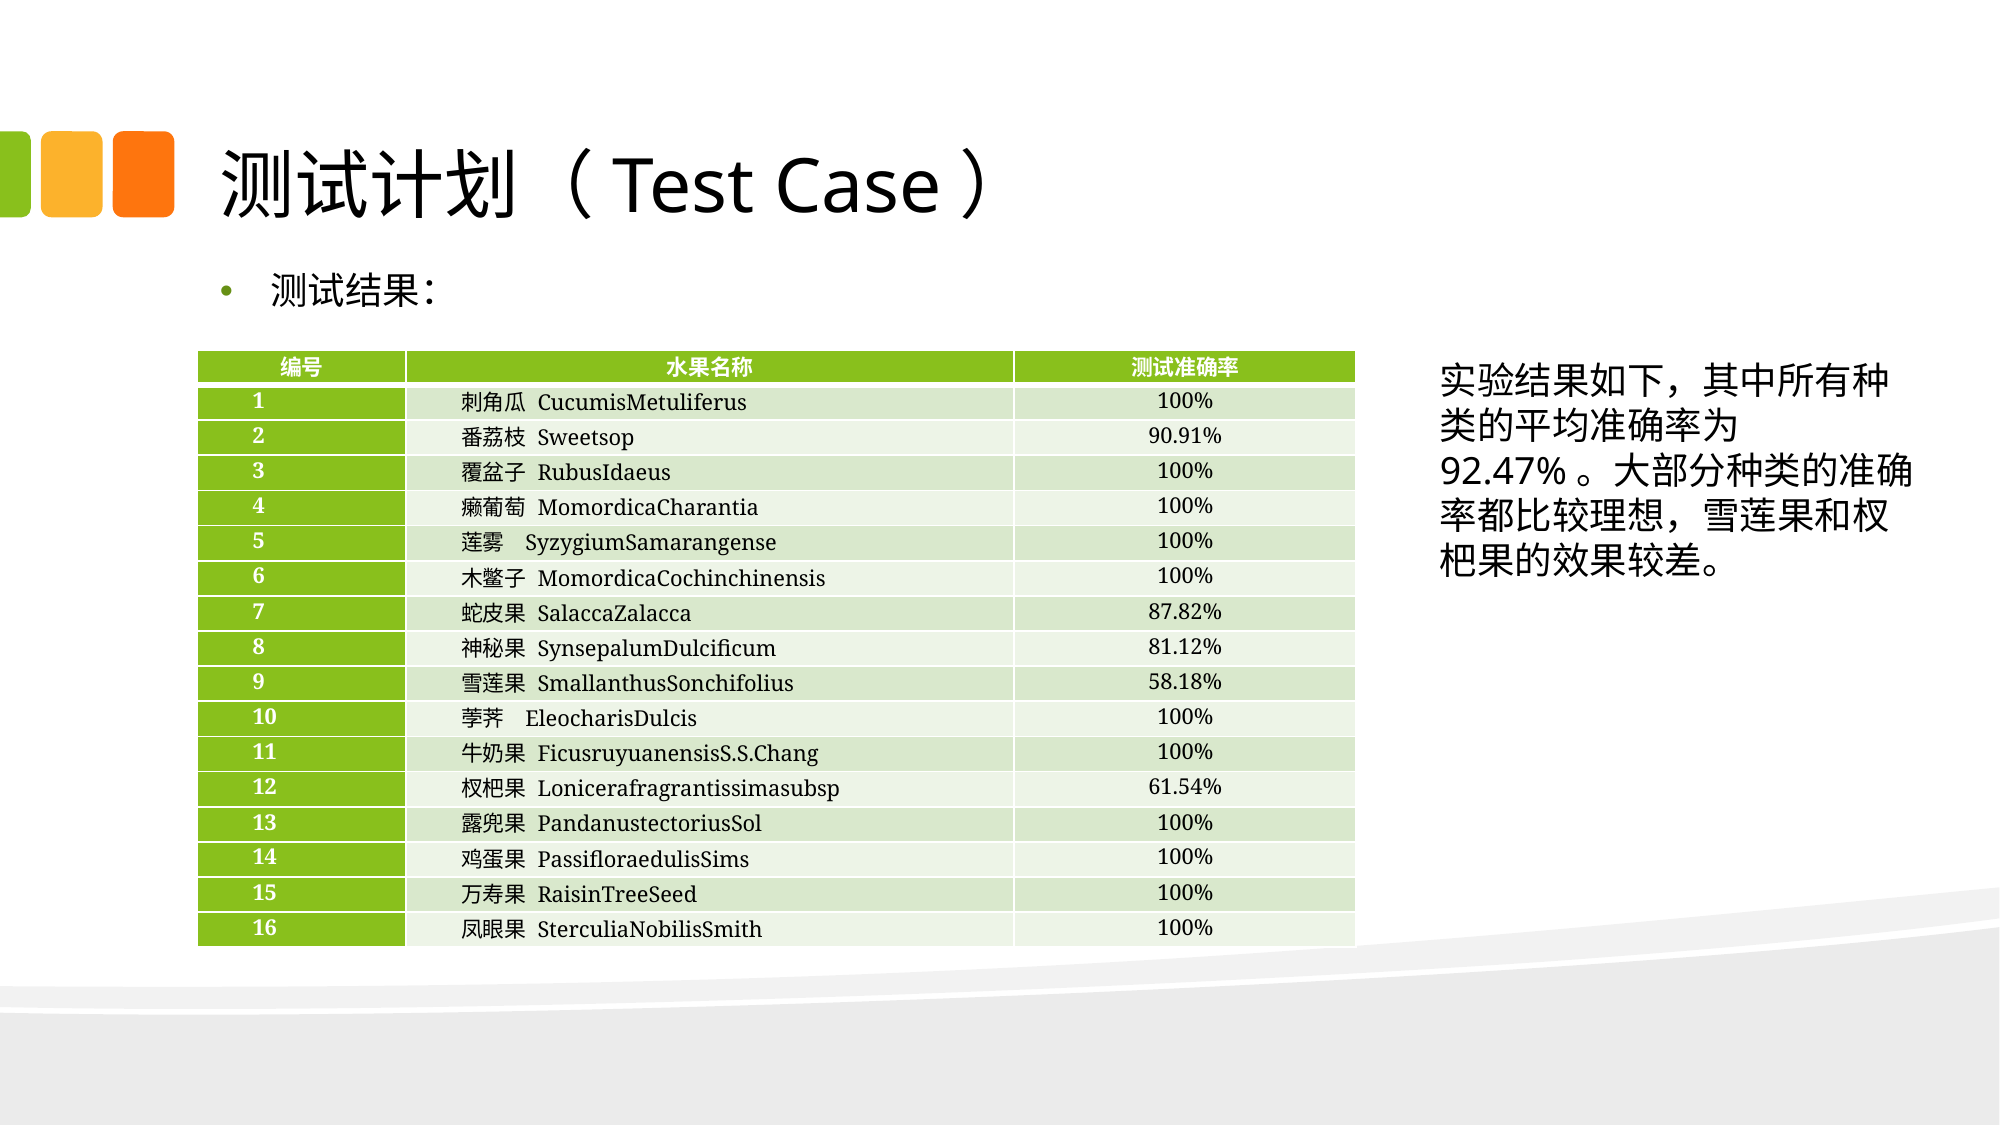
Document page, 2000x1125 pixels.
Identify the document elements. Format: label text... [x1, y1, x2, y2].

table_cell 凤眼果 SterculiaNobilisSmith [407, 913, 1013, 946]
table_cell 15 [198, 878, 405, 911]
table_cell 8 [198, 632, 405, 665]
table_cell 10 [198, 702, 405, 736]
table_cell 9 [198, 667, 405, 700]
table_cell 露兜果 PandanustectoriusSol [407, 808, 1013, 841]
table_cell 100% [1015, 526, 1355, 560]
table_cell 16 [198, 913, 405, 946]
table_cell 癞葡萄 MomordicaCharantia [407, 491, 1013, 525]
table_cell 神秘果 SynsepalumDulcificum [407, 632, 1013, 665]
table_cell 100% [1015, 878, 1355, 911]
table_cell 杈杷果 Lonicerafragrantissimasubsp [407, 772, 1013, 806]
table_cell 100% [1015, 702, 1355, 736]
table_cell 蛇皮果 SalaccaZalacca [407, 597, 1013, 630]
table_cell 荸荠 EleocharisDulcis [407, 702, 1013, 736]
table_cell 100% [1015, 456, 1355, 490]
table_cell 5 [198, 526, 405, 560]
table_cell 7 [198, 597, 405, 630]
table_cell 100% [1015, 843, 1355, 876]
table_cell 莲雾 SyzygiumSamarangense [407, 526, 1013, 560]
table_cell 13 [198, 808, 405, 841]
table_header 测试准确率 [1015, 351, 1355, 382]
table_cell 木鳖子 MomordicaCochinchinensis [407, 562, 1013, 595]
table_cell 100% [1015, 388, 1355, 419]
table_cell 87.82% [1015, 597, 1355, 630]
table_cell 100% [1015, 491, 1355, 525]
table_cell 万寿果 RaisinTreeSeed [407, 878, 1013, 911]
table_header 编号 [198, 351, 405, 382]
table_cell 100% [1015, 737, 1355, 771]
table_cell 1 [198, 388, 405, 419]
table_cell 3 [198, 456, 405, 490]
table_header 水果名称 [407, 351, 1013, 382]
text_box 实验结果如下，其中所有种类的平均准确率为92.47%。大部分种类的准确率都比较理想，雪莲果和杈杷果的效果较差。 [1425, 349, 1933, 650]
table_cell 14 [198, 843, 405, 876]
table_cell 鸡蛋果 PassifloraedulisSims [407, 843, 1013, 876]
table_cell 6 [198, 562, 405, 595]
table_cell 100% [1015, 913, 1355, 946]
table_cell 覆盆子 RubusIdaeus [407, 456, 1013, 490]
table_cell 81.12% [1015, 632, 1355, 665]
table_cell 100% [1015, 808, 1355, 841]
list 测试结果： [199, 262, 1800, 1013]
table_cell 11 [198, 737, 405, 771]
table_cell 100% [1015, 562, 1355, 595]
table_cell 刺角瓜 CucumisMetuliferus [407, 388, 1013, 419]
table_cell 雪莲果 SmallanthusSonchifolius [407, 667, 1013, 700]
title 测试计划（Test Case） [199, 24, 1800, 238]
table_cell 58.18% [1015, 667, 1355, 700]
table_cell 牛奶果 FicusruyuanensisS.S.Chang [407, 737, 1013, 771]
table_cell 番荔枝 Sweetsop [407, 421, 1013, 454]
table_cell 90.91% [1015, 421, 1355, 454]
table_cell 2 [198, 421, 405, 454]
table_cell 61.54% [1015, 772, 1355, 806]
table_cell 12 [198, 772, 405, 806]
table_cell 4 [198, 491, 405, 525]
